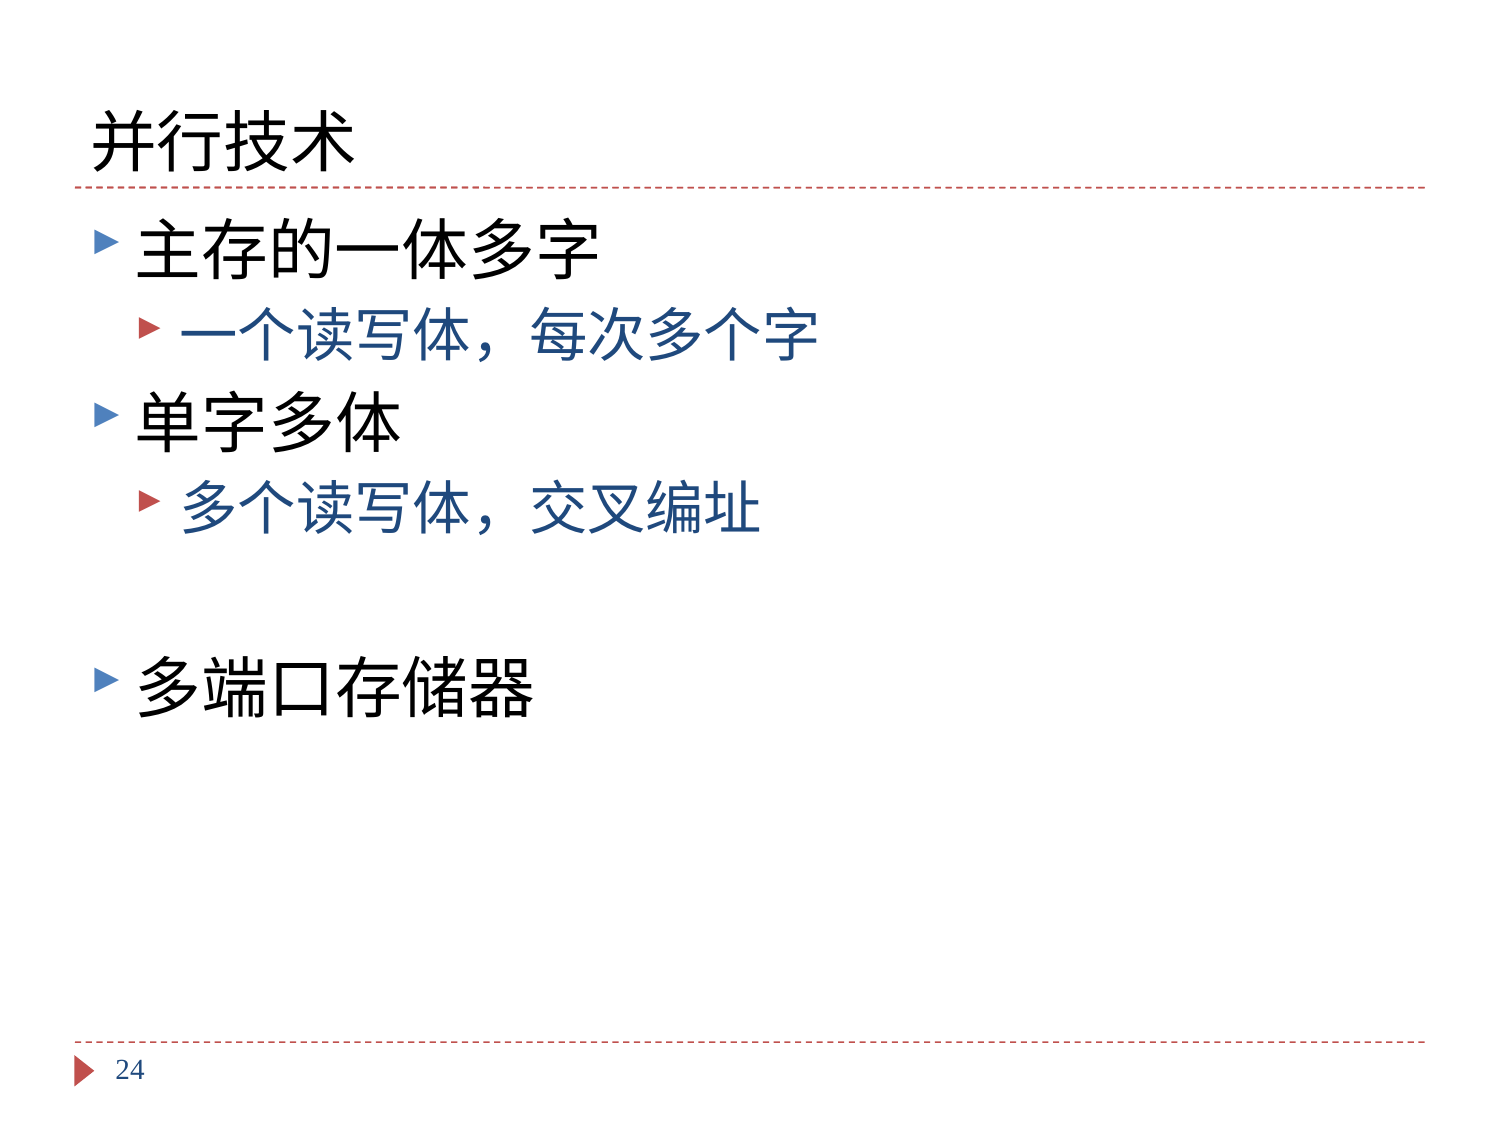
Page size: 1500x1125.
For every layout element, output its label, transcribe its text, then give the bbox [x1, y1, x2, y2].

slide_number 24 [100, 1042, 426, 1103]
title 并行技术 [75, 24, 1425, 188]
list 主存的一体多字 一个读写体，每次多个字 单字多体 多个读写体，交叉编址 多端口存储器 [75, 200, 1425, 1006]
